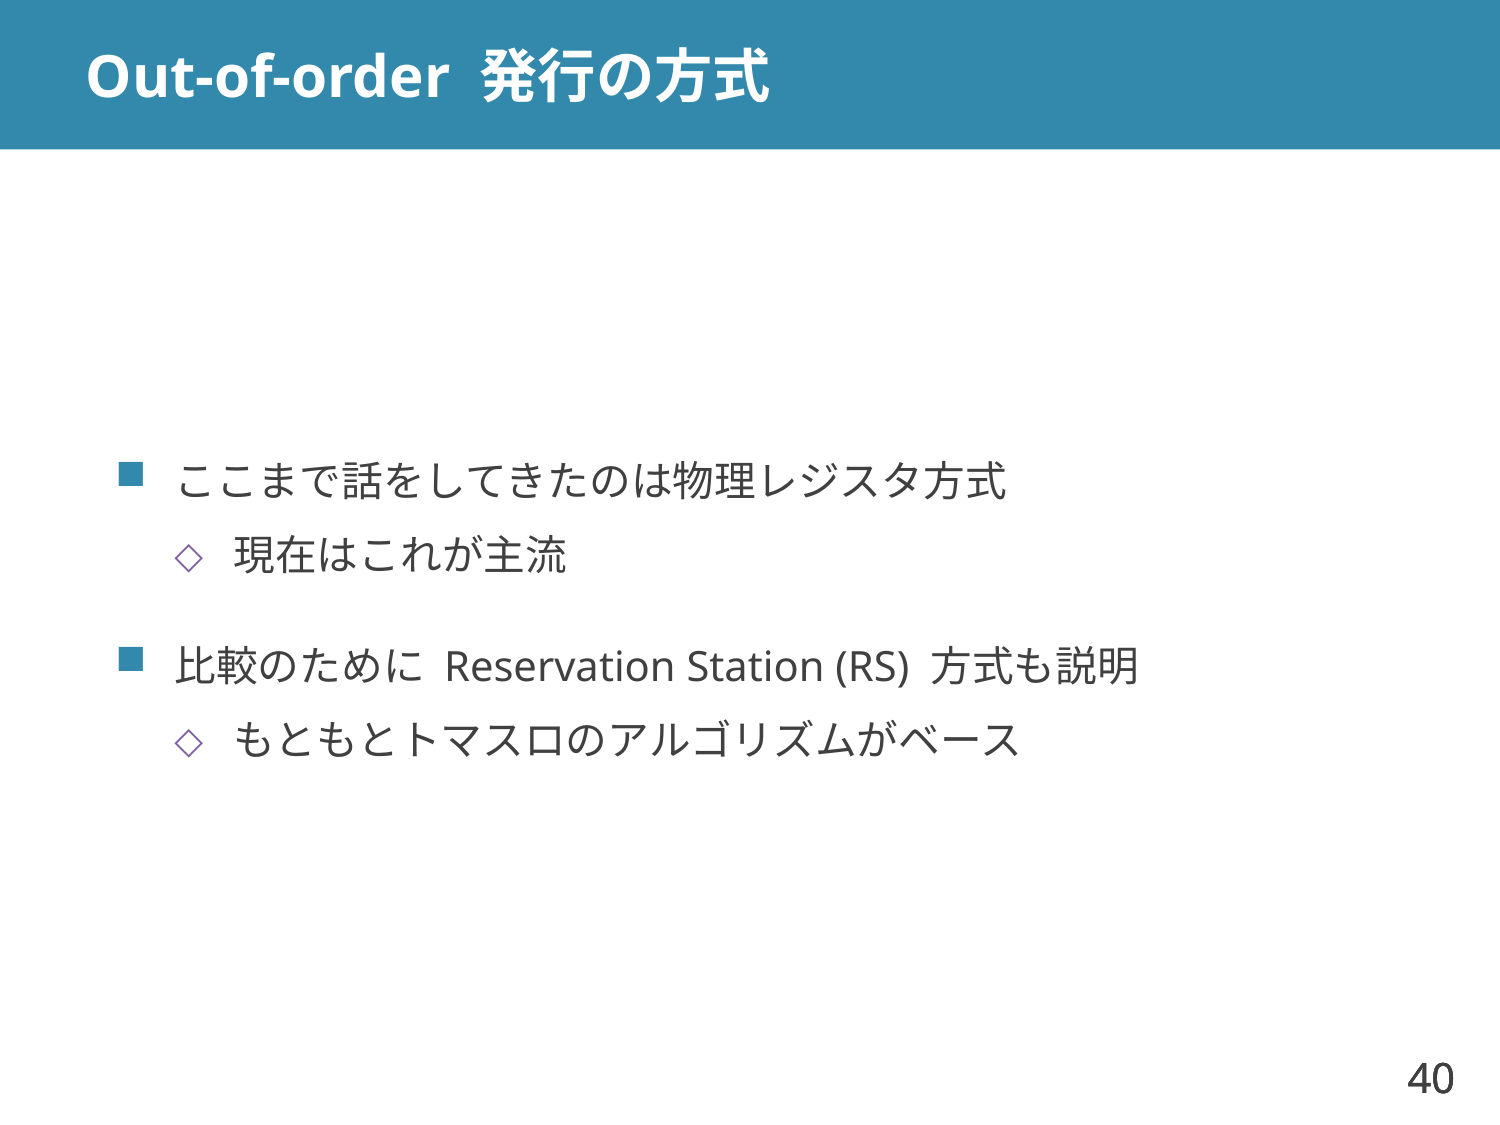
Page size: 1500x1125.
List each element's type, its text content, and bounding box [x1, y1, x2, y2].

title Out-of-order 発行の方式 [70, 0, 1500, 150]
list ここまで話をしてきたのは物理レジスタ方式 現在はこれが主流 比較のために Reservation Station (RS) 方式も説明 もともとトマスロのアルゴリズムがベース [100, 178, 1459, 1036]
